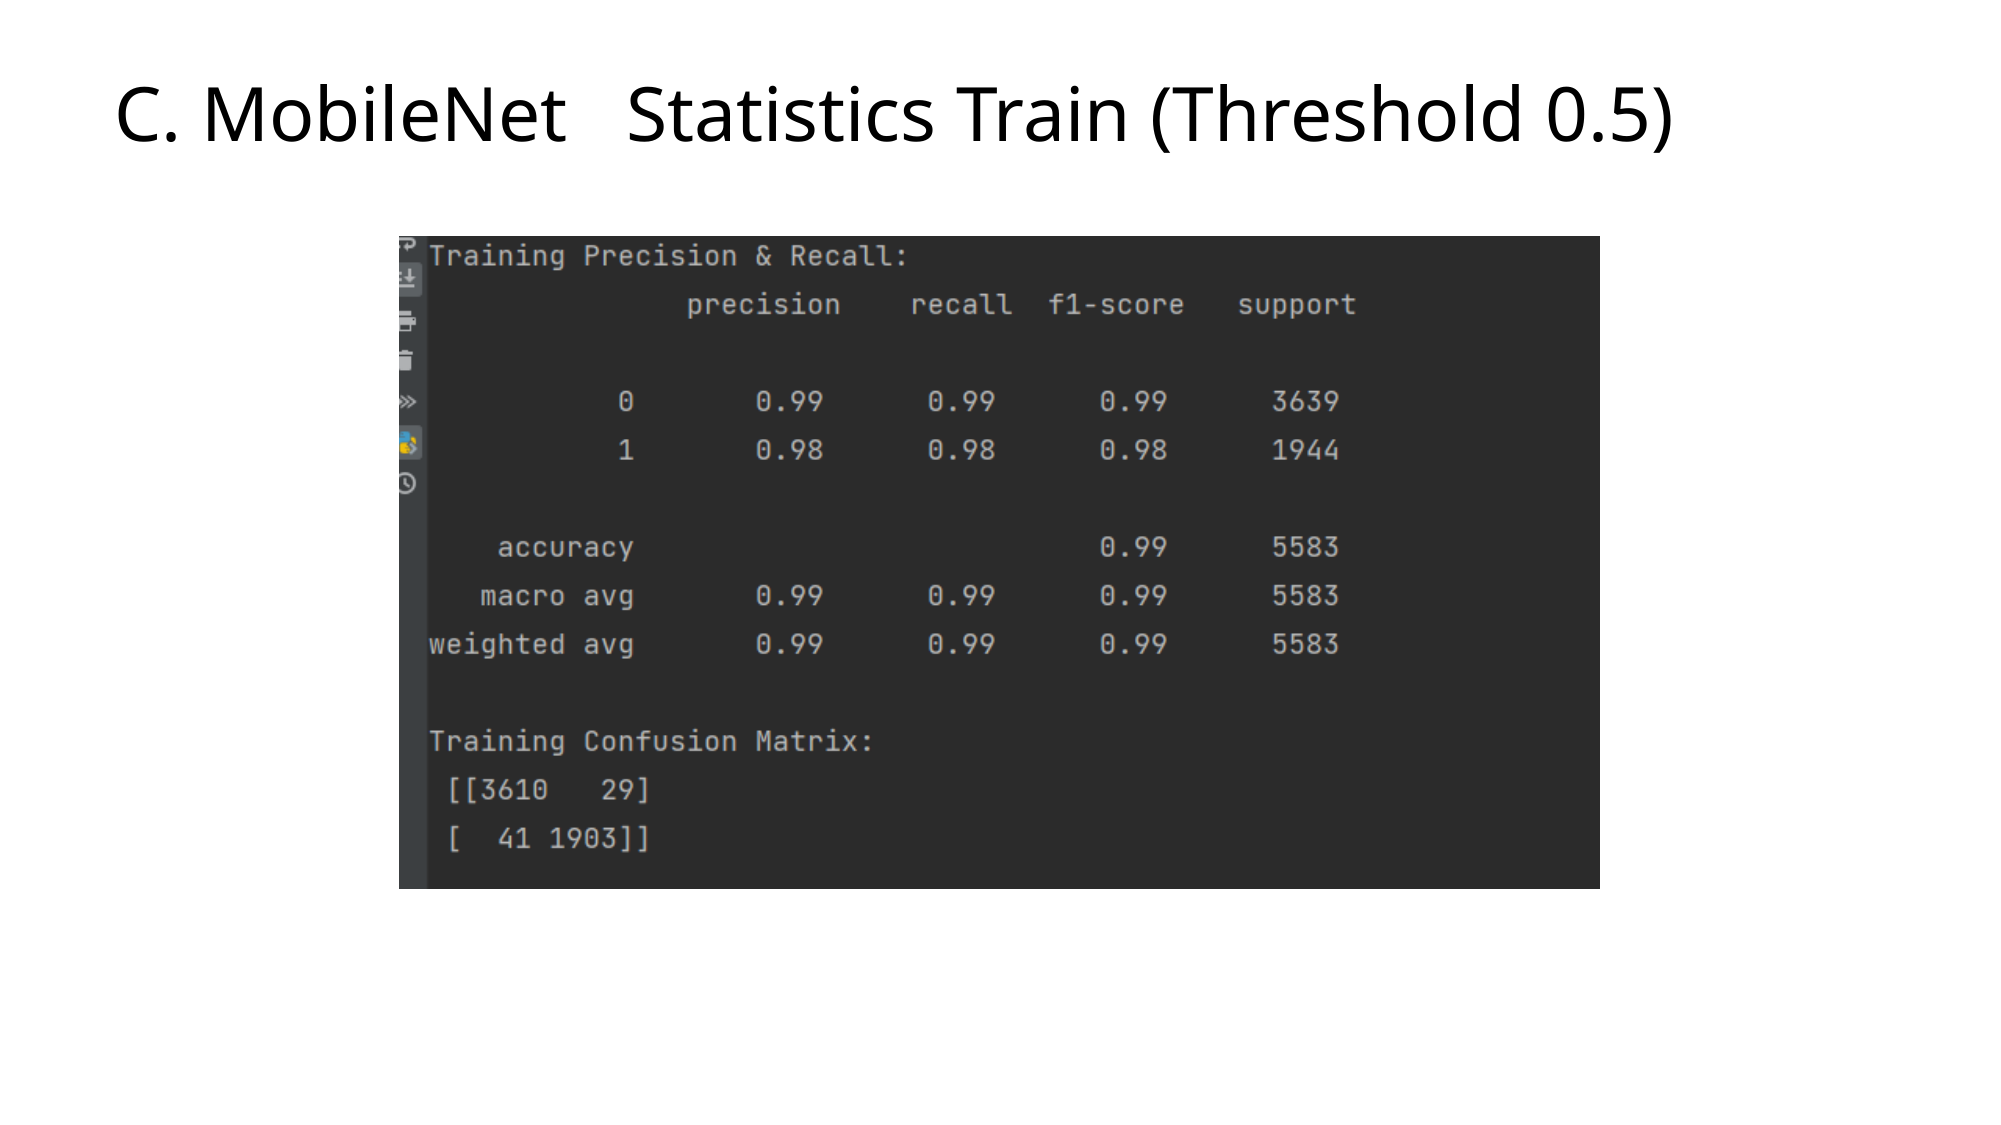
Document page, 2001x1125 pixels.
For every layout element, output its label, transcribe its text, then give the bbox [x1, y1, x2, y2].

title C. MobileNet Statistics Train (Threshold 0.5) [99, 28, 1825, 206]
picture [399, 236, 1600, 889]
